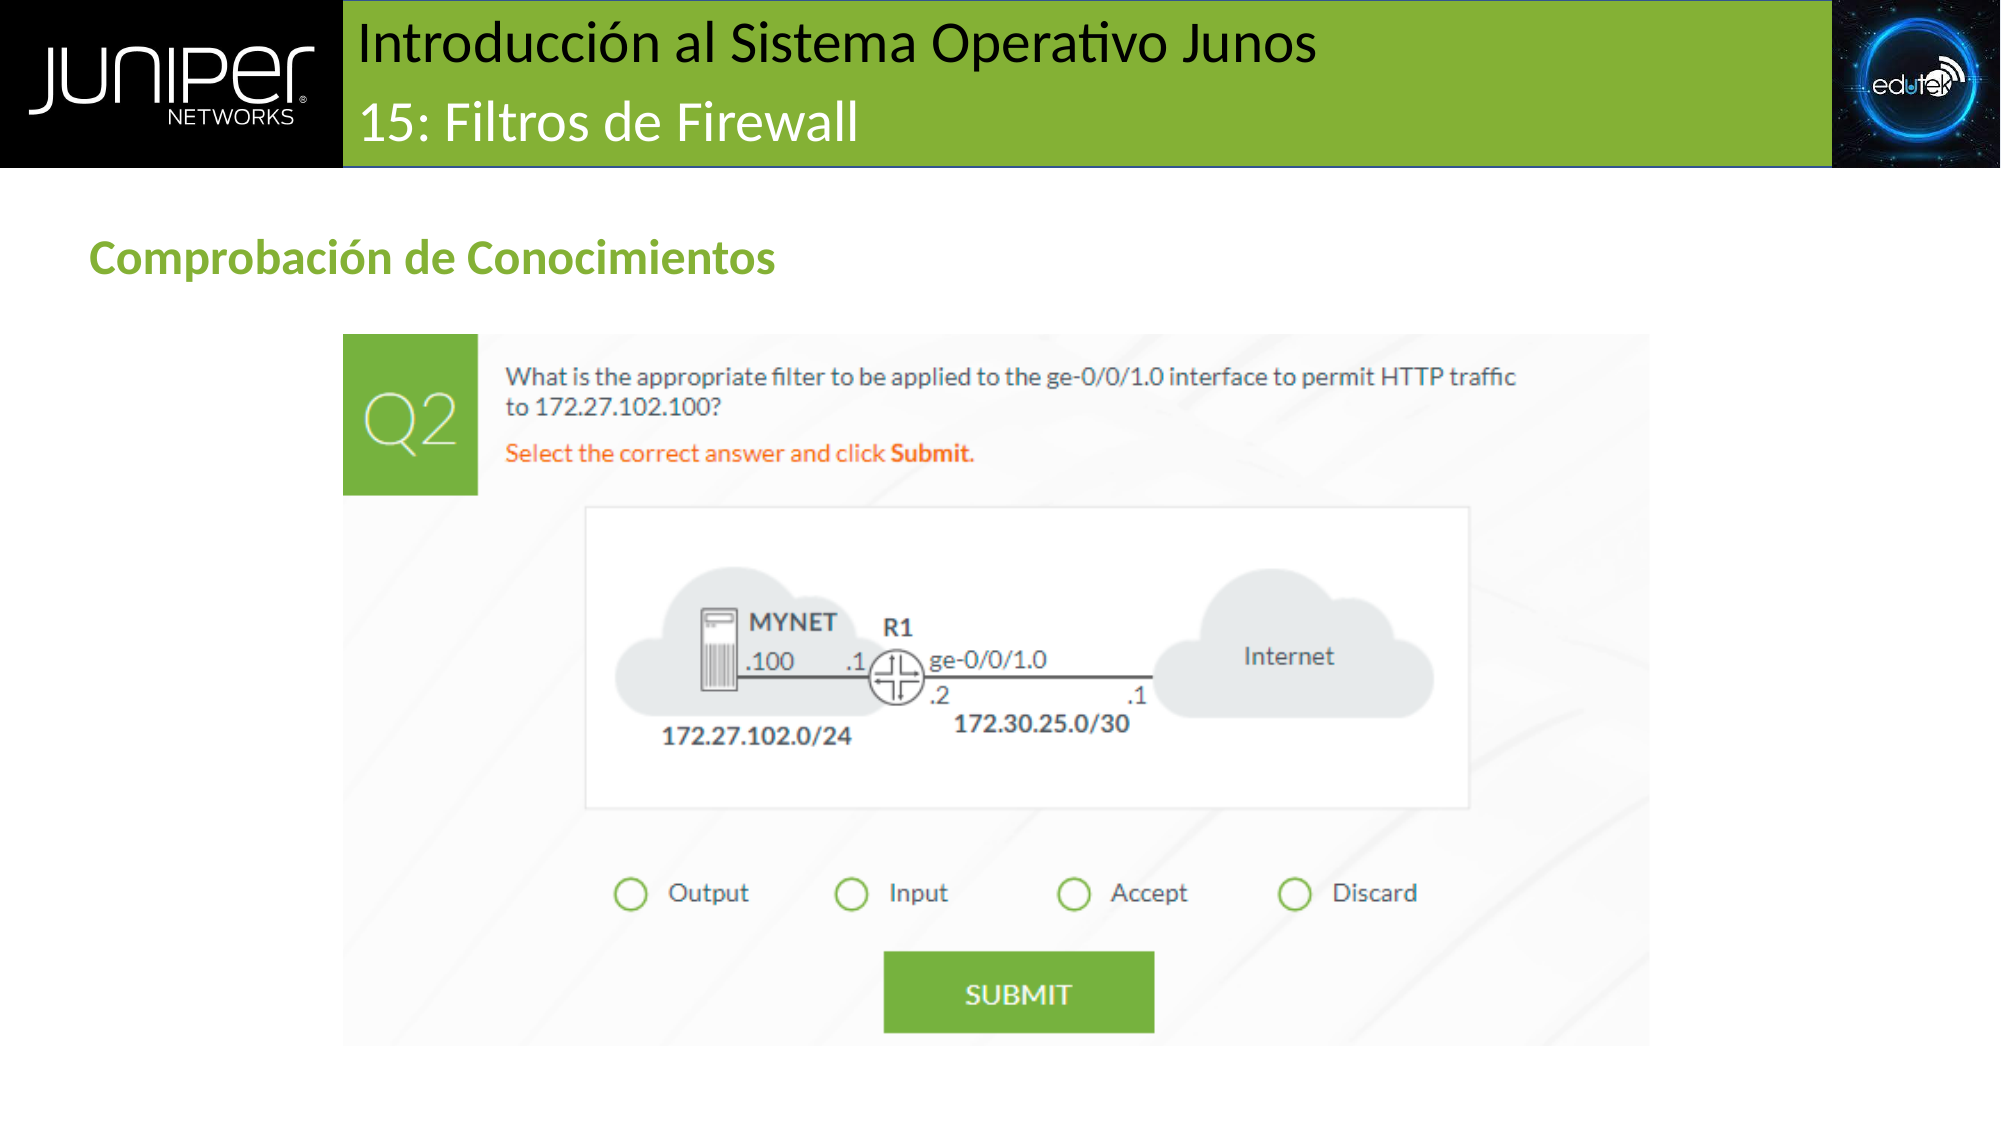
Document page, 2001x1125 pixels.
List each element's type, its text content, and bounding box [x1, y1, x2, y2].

list Comprobación de Conocimientos [74, 223, 1949, 938]
picture [0, 0, 343, 168]
list 15: Filtros de Firewall [342, 83, 1606, 168]
picture [343, 334, 1657, 1046]
title Introducción al Sistema Operativo Junos [342, 3, 2000, 84]
picture [1832, 84, 2000, 168]
